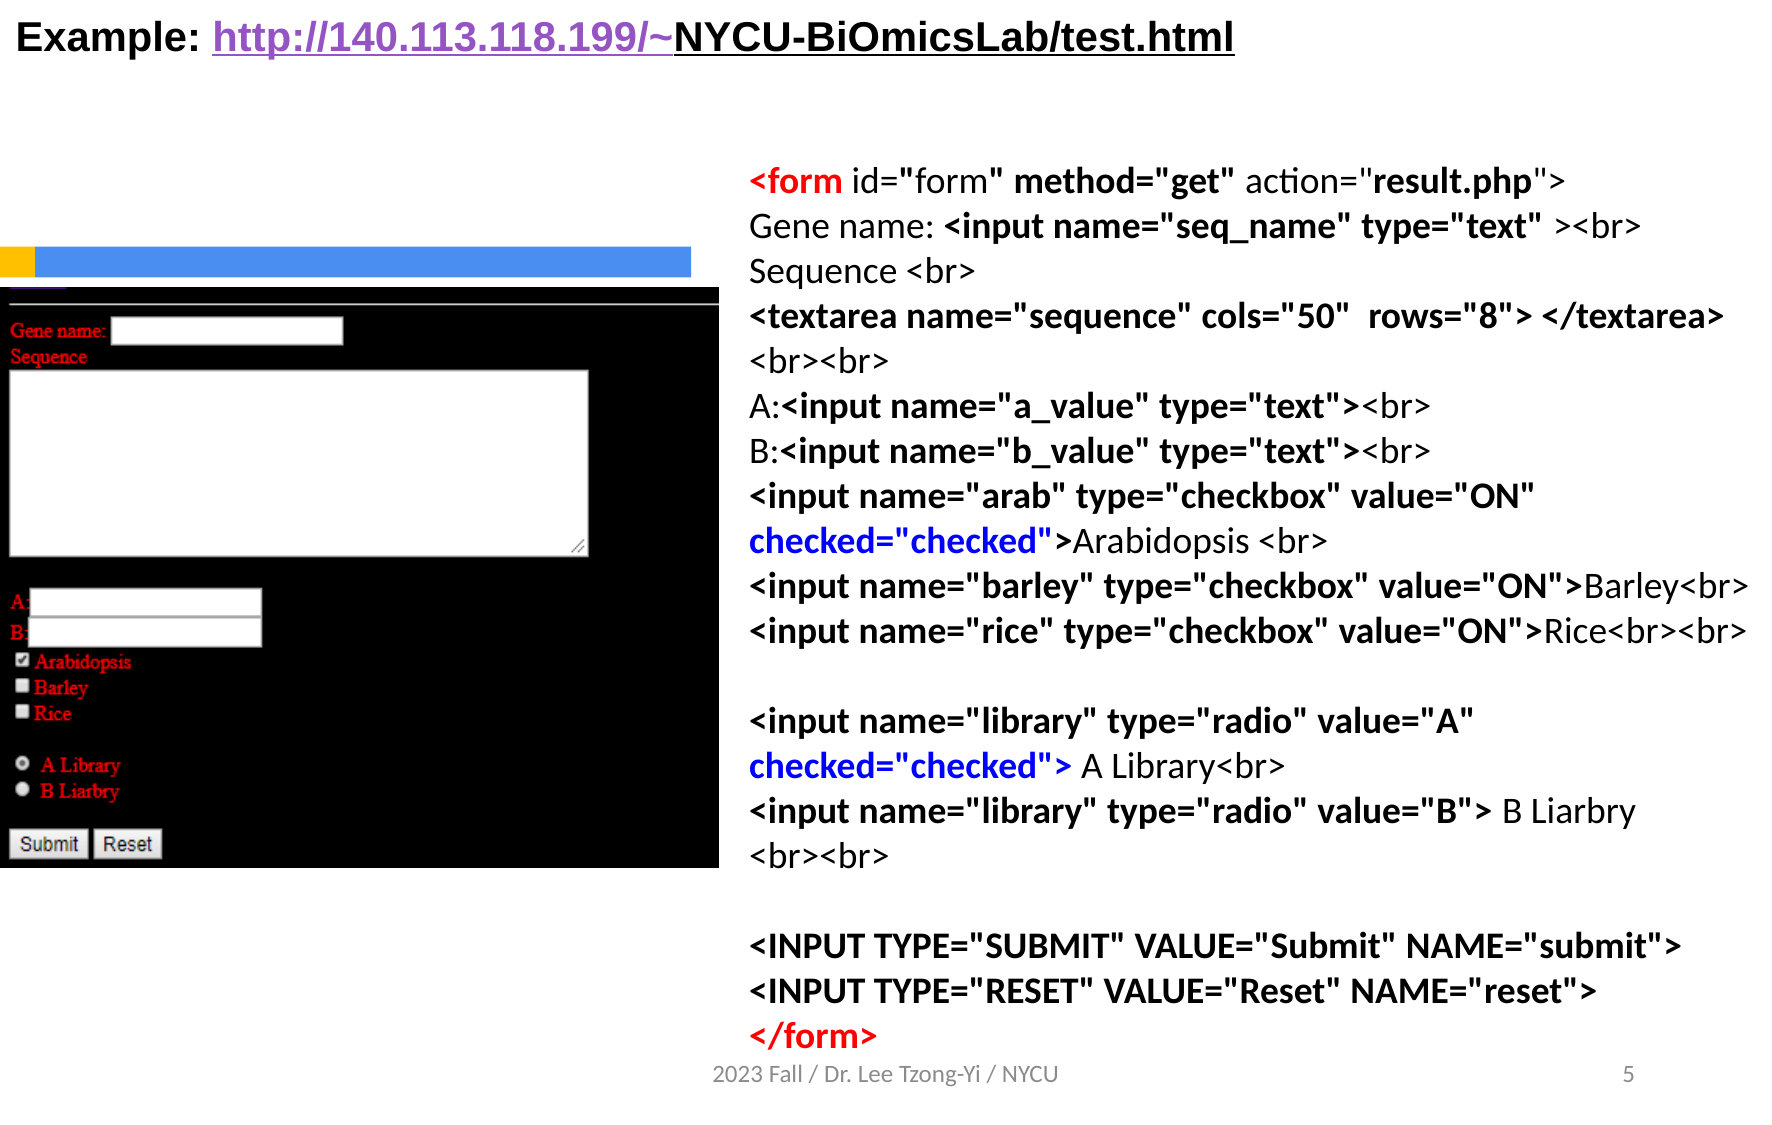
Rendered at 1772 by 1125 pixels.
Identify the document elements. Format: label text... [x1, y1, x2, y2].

footer 2023 Fall / Dr. Lee Tzong-Yi / NYCU [586, 1042, 1185, 1103]
slide_number 5 [1251, 1064, 1651, 1103]
title Example: http://140.113.118.199/~NYCU-BiOmicsLab/test.html [0, 0, 1529, 77]
text_box <form id="form" method="get" action="result.php"> Gene name: <input name="seq_name" type="text" ><br> Sequence <br> <textarea name="sequence" cols="50" rows="8"> </textarea> <br><br> A:<input name="a_value" type="text"><br> B:<input name="b_value" type="text"><br> <input name="arab" type="checkbox" value="ON" checked="checked">Arabidopsis <br> <input name="barley" type="checkbox" value="ON">Barley<br> <input name="rice" type="checkbox" value="ON">Rice<br><br> <input name="library" type="radio" value="A" checked="checked"> A Library<br> <input name="library" type="radio" value="B"> B Liarbry <br><br> <INPUT TYPE="SUBMIT" VALUE="Submit" NAME="submit"> <INPUT TYPE="RESET" VALUE="Reset" NAME="reset"> </form> [734, 148, 1772, 1064]
picture [0, 287, 719, 868]
